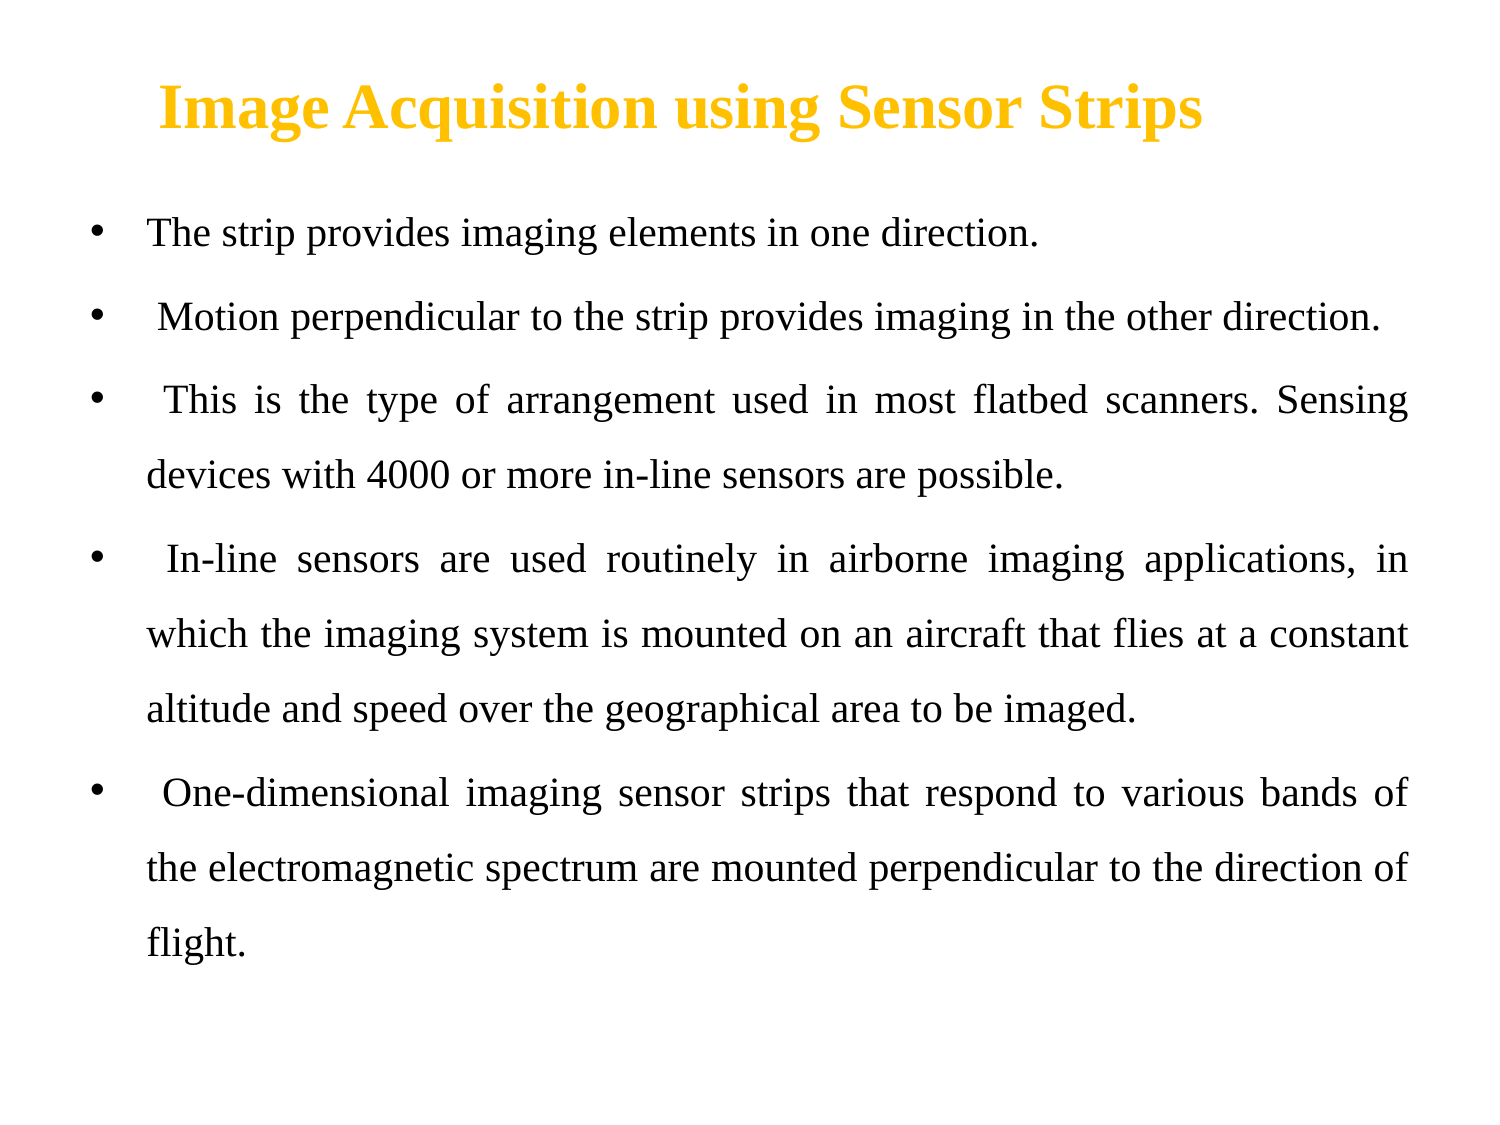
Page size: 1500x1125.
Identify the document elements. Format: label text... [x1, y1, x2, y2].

list The strip provides imaging elements in one direction. Motion perpendicular to the strip provides imaging in the other direction. This is the type of arrangement used in most flatbed scanners. Sensing devices with 4000 or more in-line sensors are possible. In-line sensors are used routinely in airborne imaging applications, in which the imaging system is mounted on an aircraft that flies at a constant altitude and speed over the geographical area to be imaged. One-dimensional imaging sensor strips that respond to various bands of the electromagnetic spectrum are mounted perpendicular to the direction of flight. [75, 172, 1425, 1005]
title Image Acquisition using Sensor Strips [5, 56, 1356, 244]
